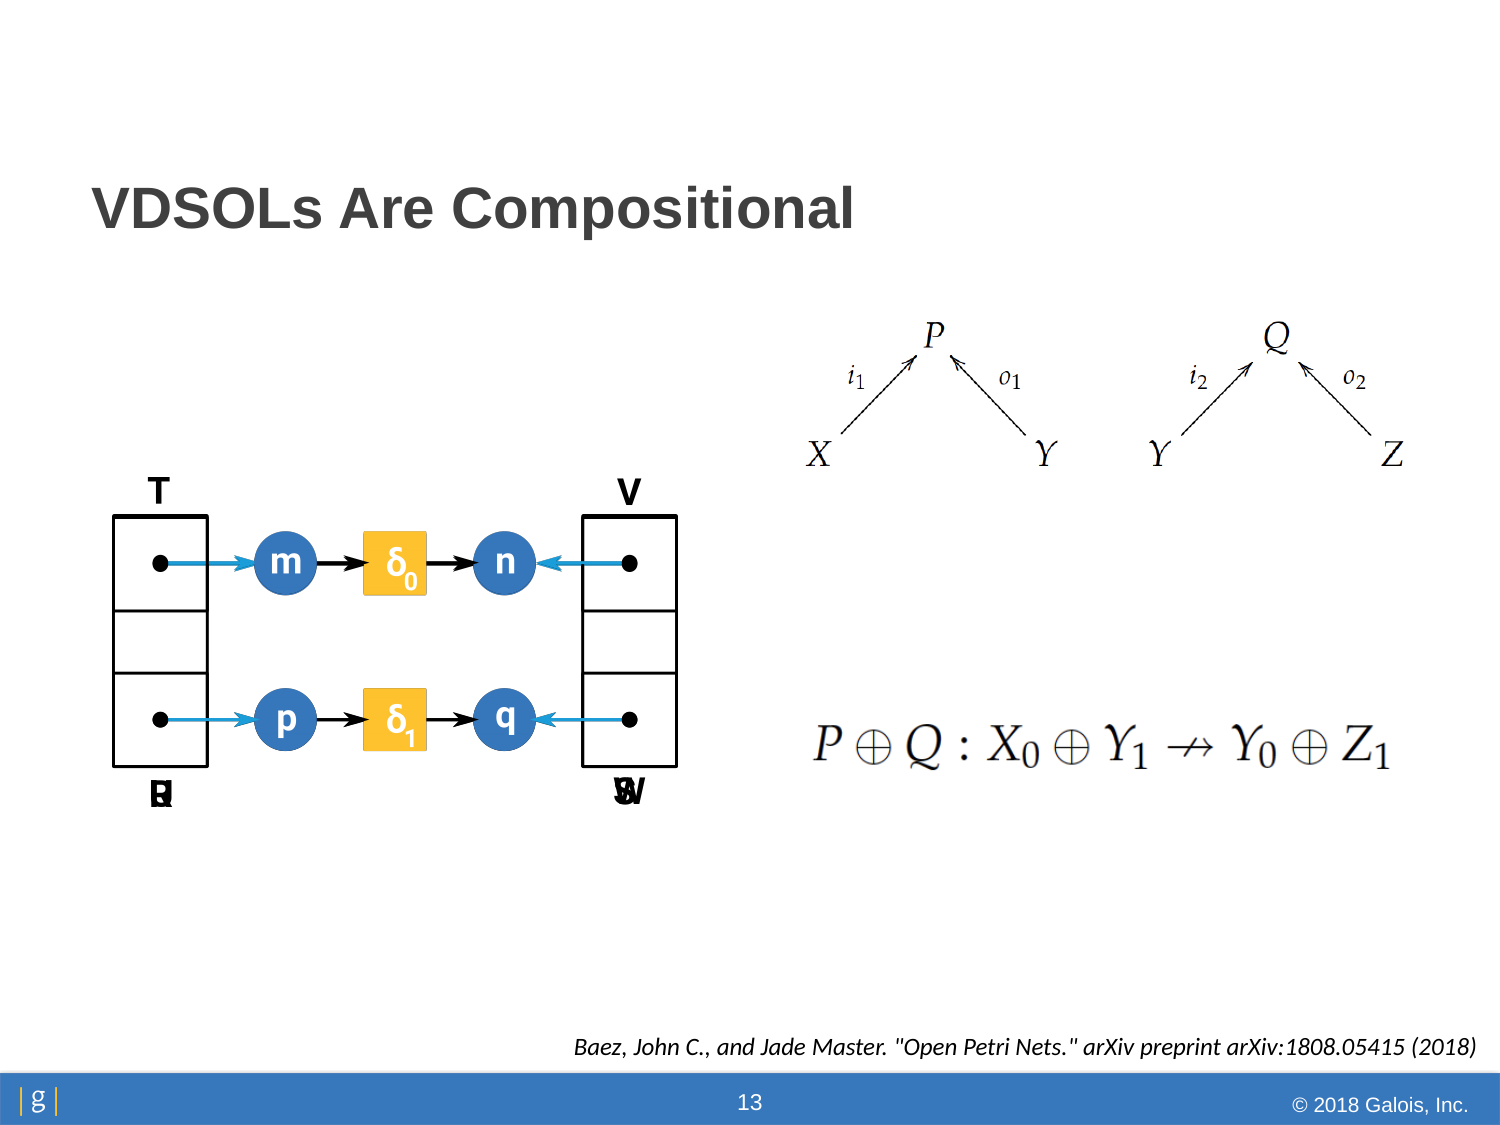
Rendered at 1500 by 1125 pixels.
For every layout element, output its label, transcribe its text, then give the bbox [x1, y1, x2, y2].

title VDSOLs Are Compositional [76, 172, 1422, 239]
picture [112, 514, 678, 807]
picture [802, 711, 1408, 792]
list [112, 477, 678, 514]
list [787, 300, 1425, 479]
text_box Baez, John C., and Jade Master. "Open Petri Nets." arXiv preprint arXiv:1808.05415 (2018) [559, 1022, 1494, 1068]
picture [20, 1087, 57, 1116]
